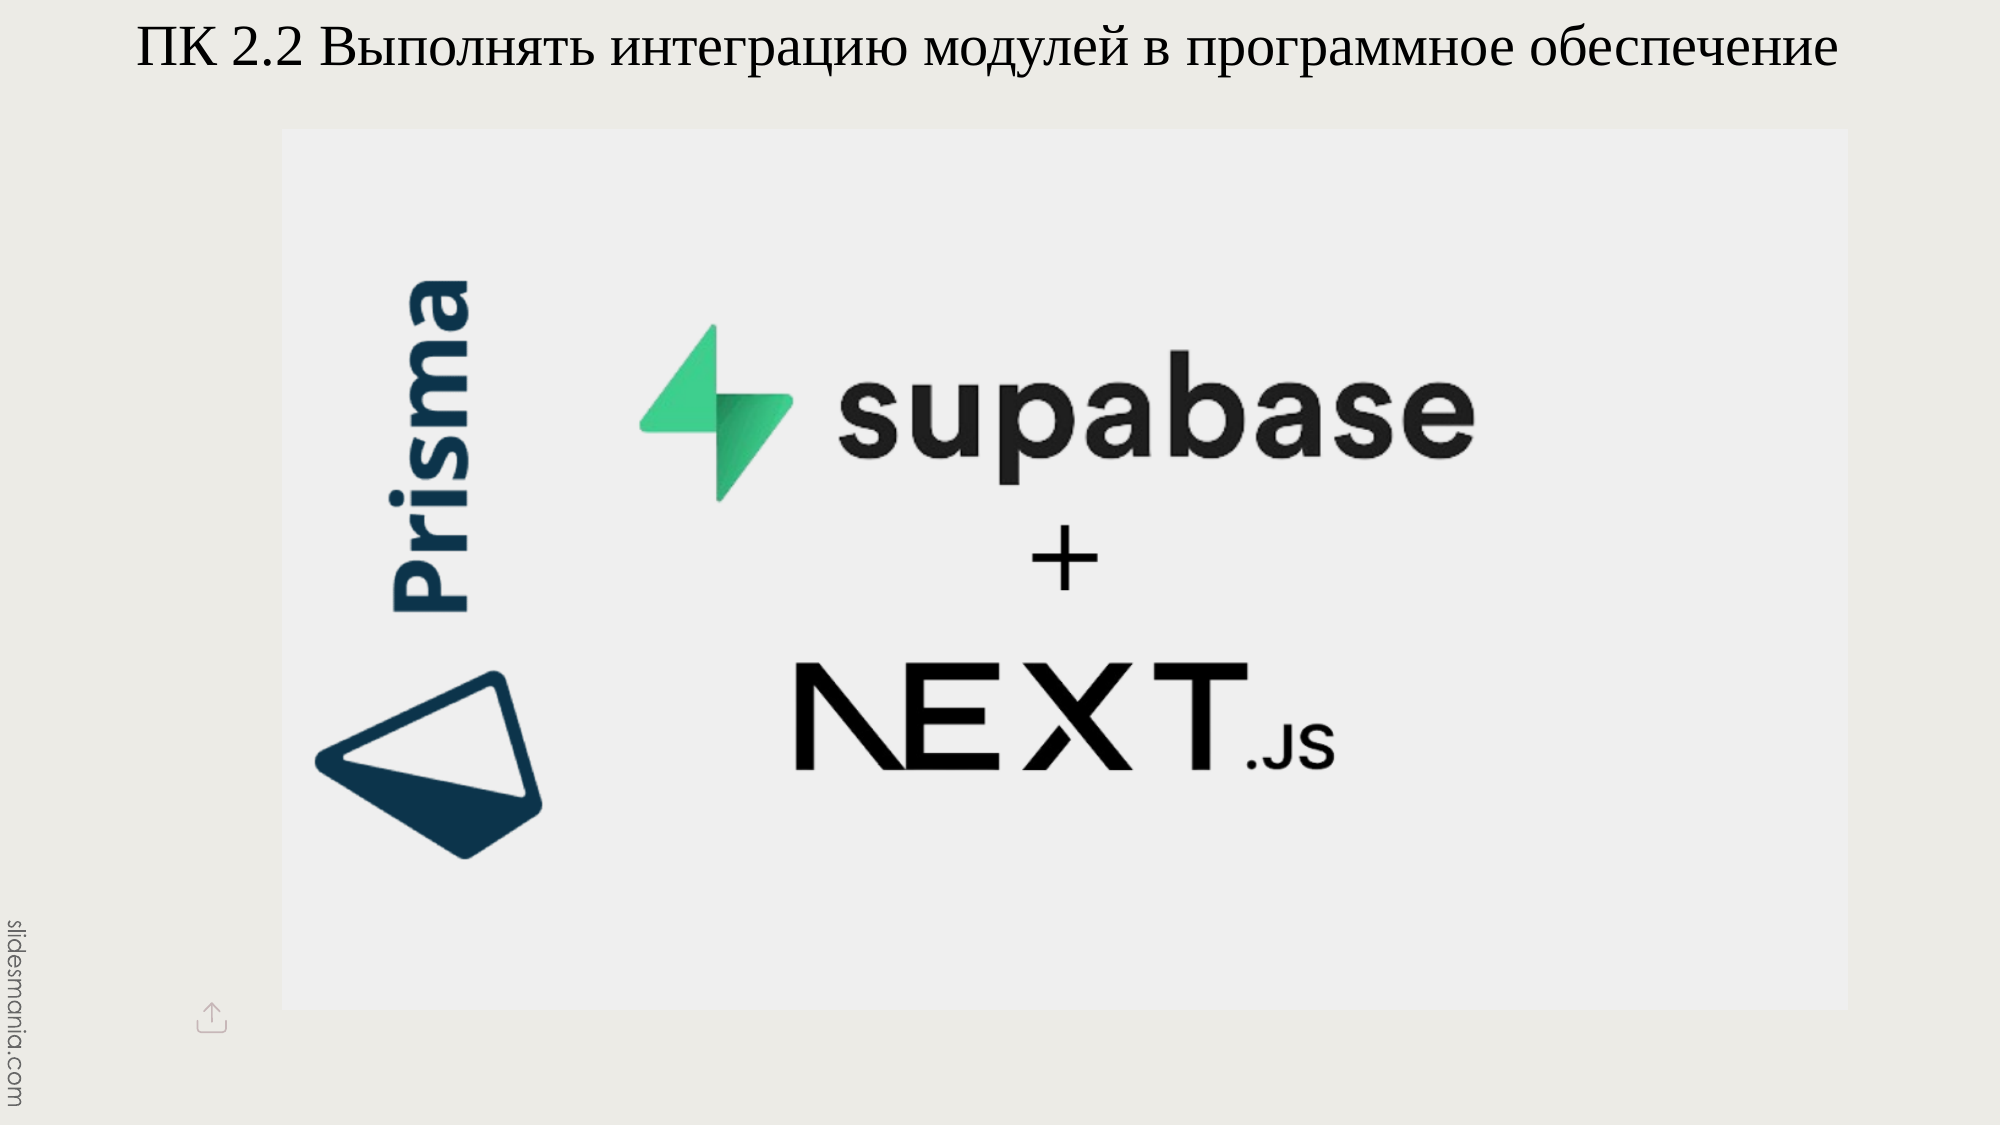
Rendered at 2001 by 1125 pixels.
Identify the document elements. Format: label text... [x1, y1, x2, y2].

picture [33, 129, 1848, 1010]
text_box ПК 2.2 Выполнять интеграцию модулей в программное обеспечение [80, 0, 1896, 85]
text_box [196, 1002, 228, 1034]
